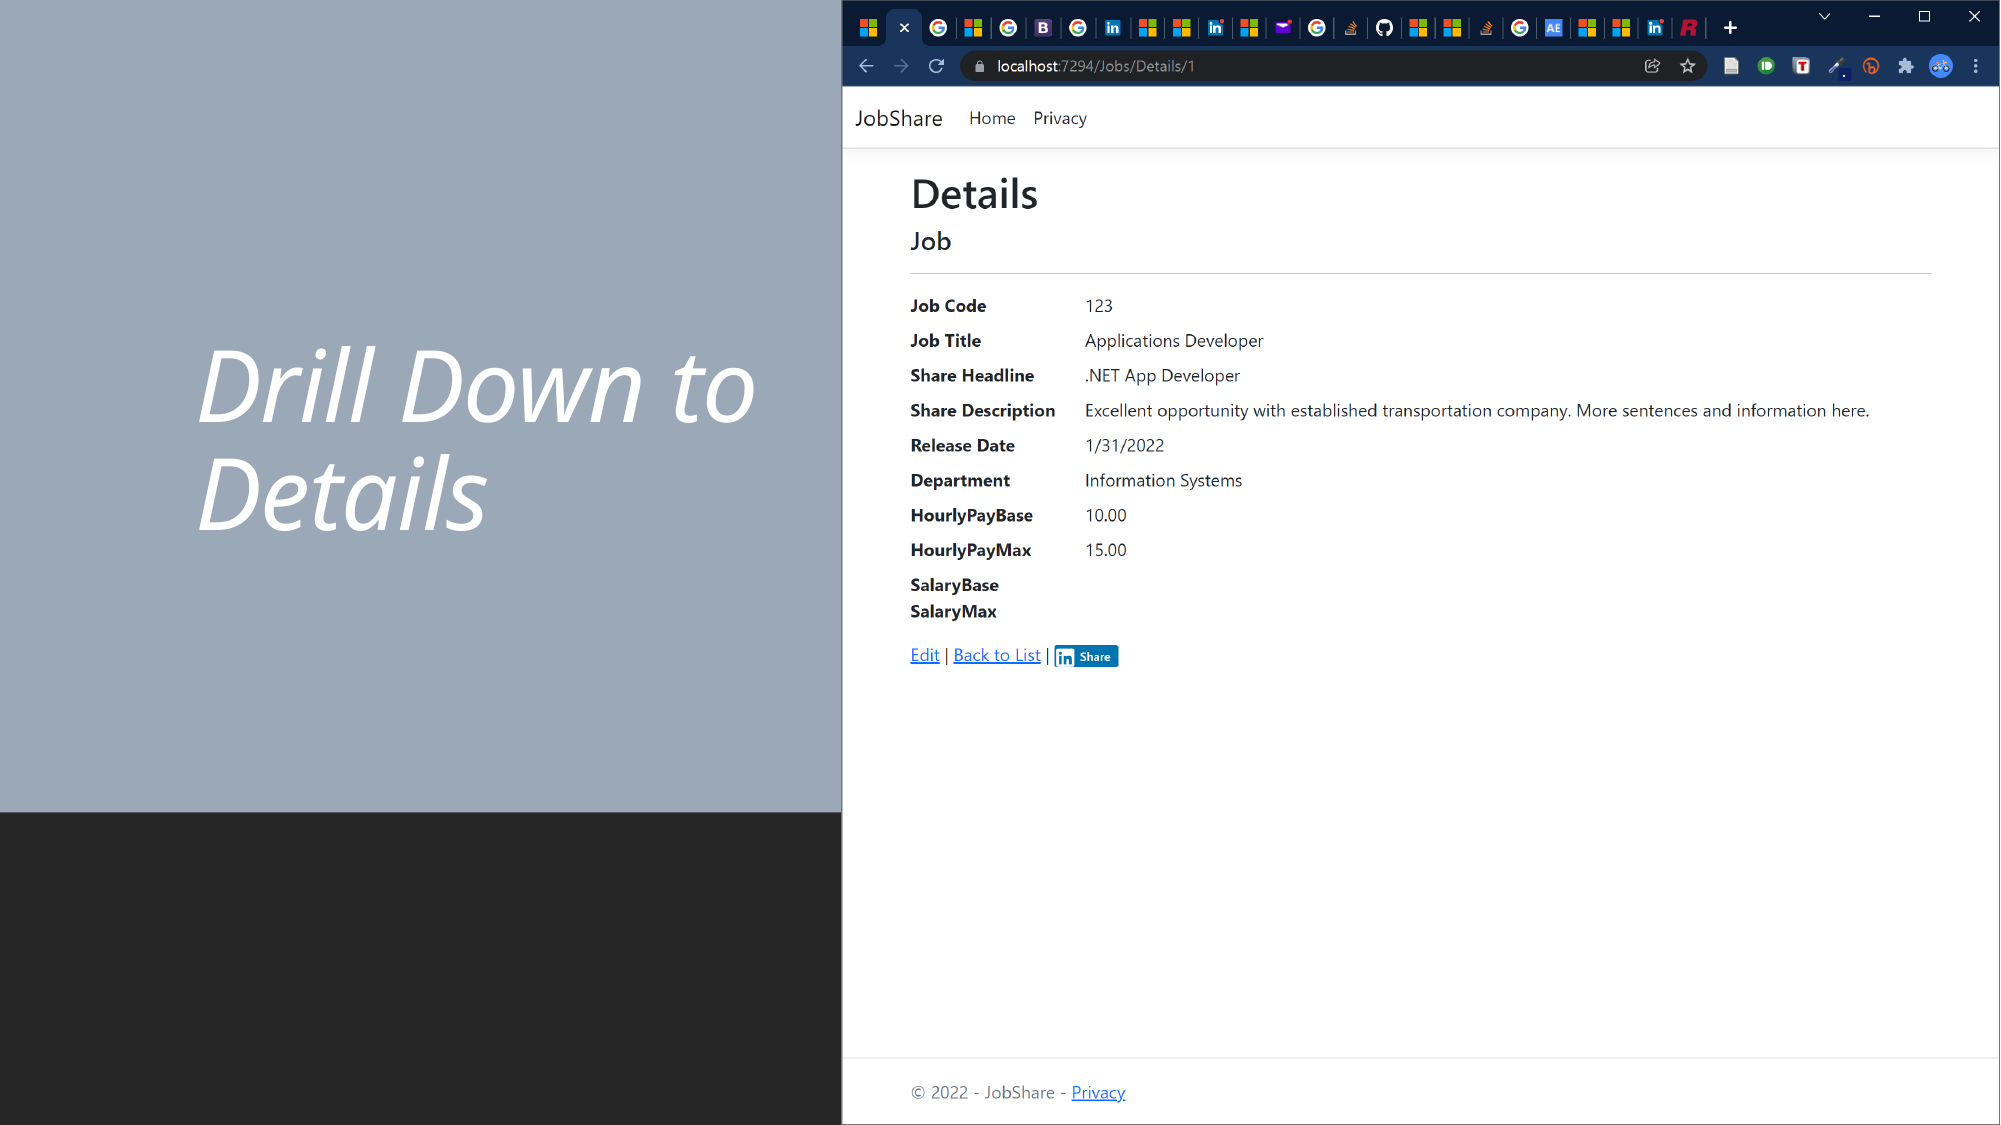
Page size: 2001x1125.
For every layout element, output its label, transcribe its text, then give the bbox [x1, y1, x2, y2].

picture [840, 0, 2000, 1125]
text_box [0, 811, 839, 1125]
text_box [0, 0, 840, 811]
title Drill Down to Details [180, 124, 797, 763]
